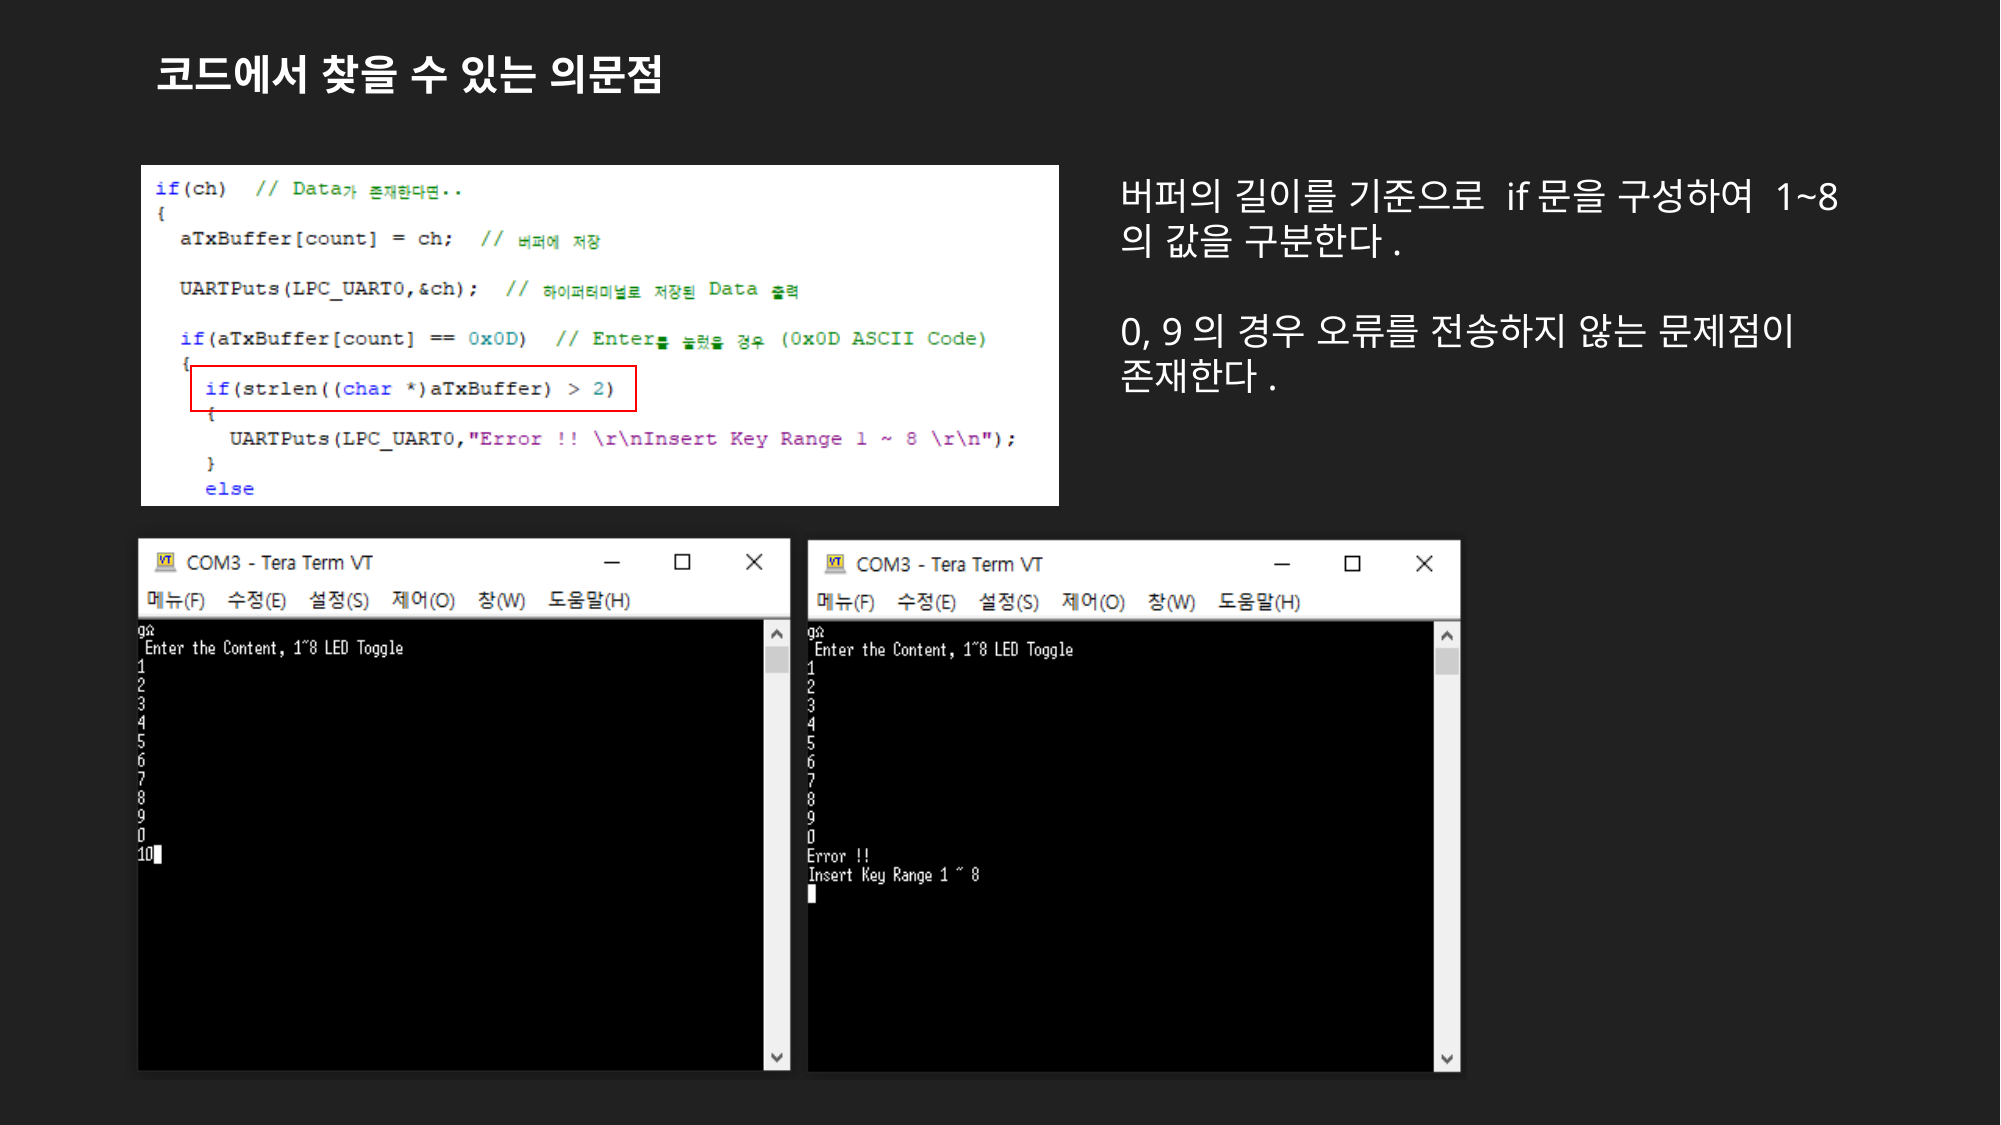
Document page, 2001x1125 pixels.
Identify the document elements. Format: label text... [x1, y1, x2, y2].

text_box 버퍼의 길이를 기준으로 if문을 구성하여 1~8의 값을 구분한다. 0, 9의 경우 오류를 전송하지 않는 문제점이 존재한다. [1105, 165, 1859, 406]
picture [126, 523, 1467, 1080]
text_box 코드에서 찾을 수 있는 의문점 [141, 16, 934, 107]
picture [141, 165, 1059, 507]
